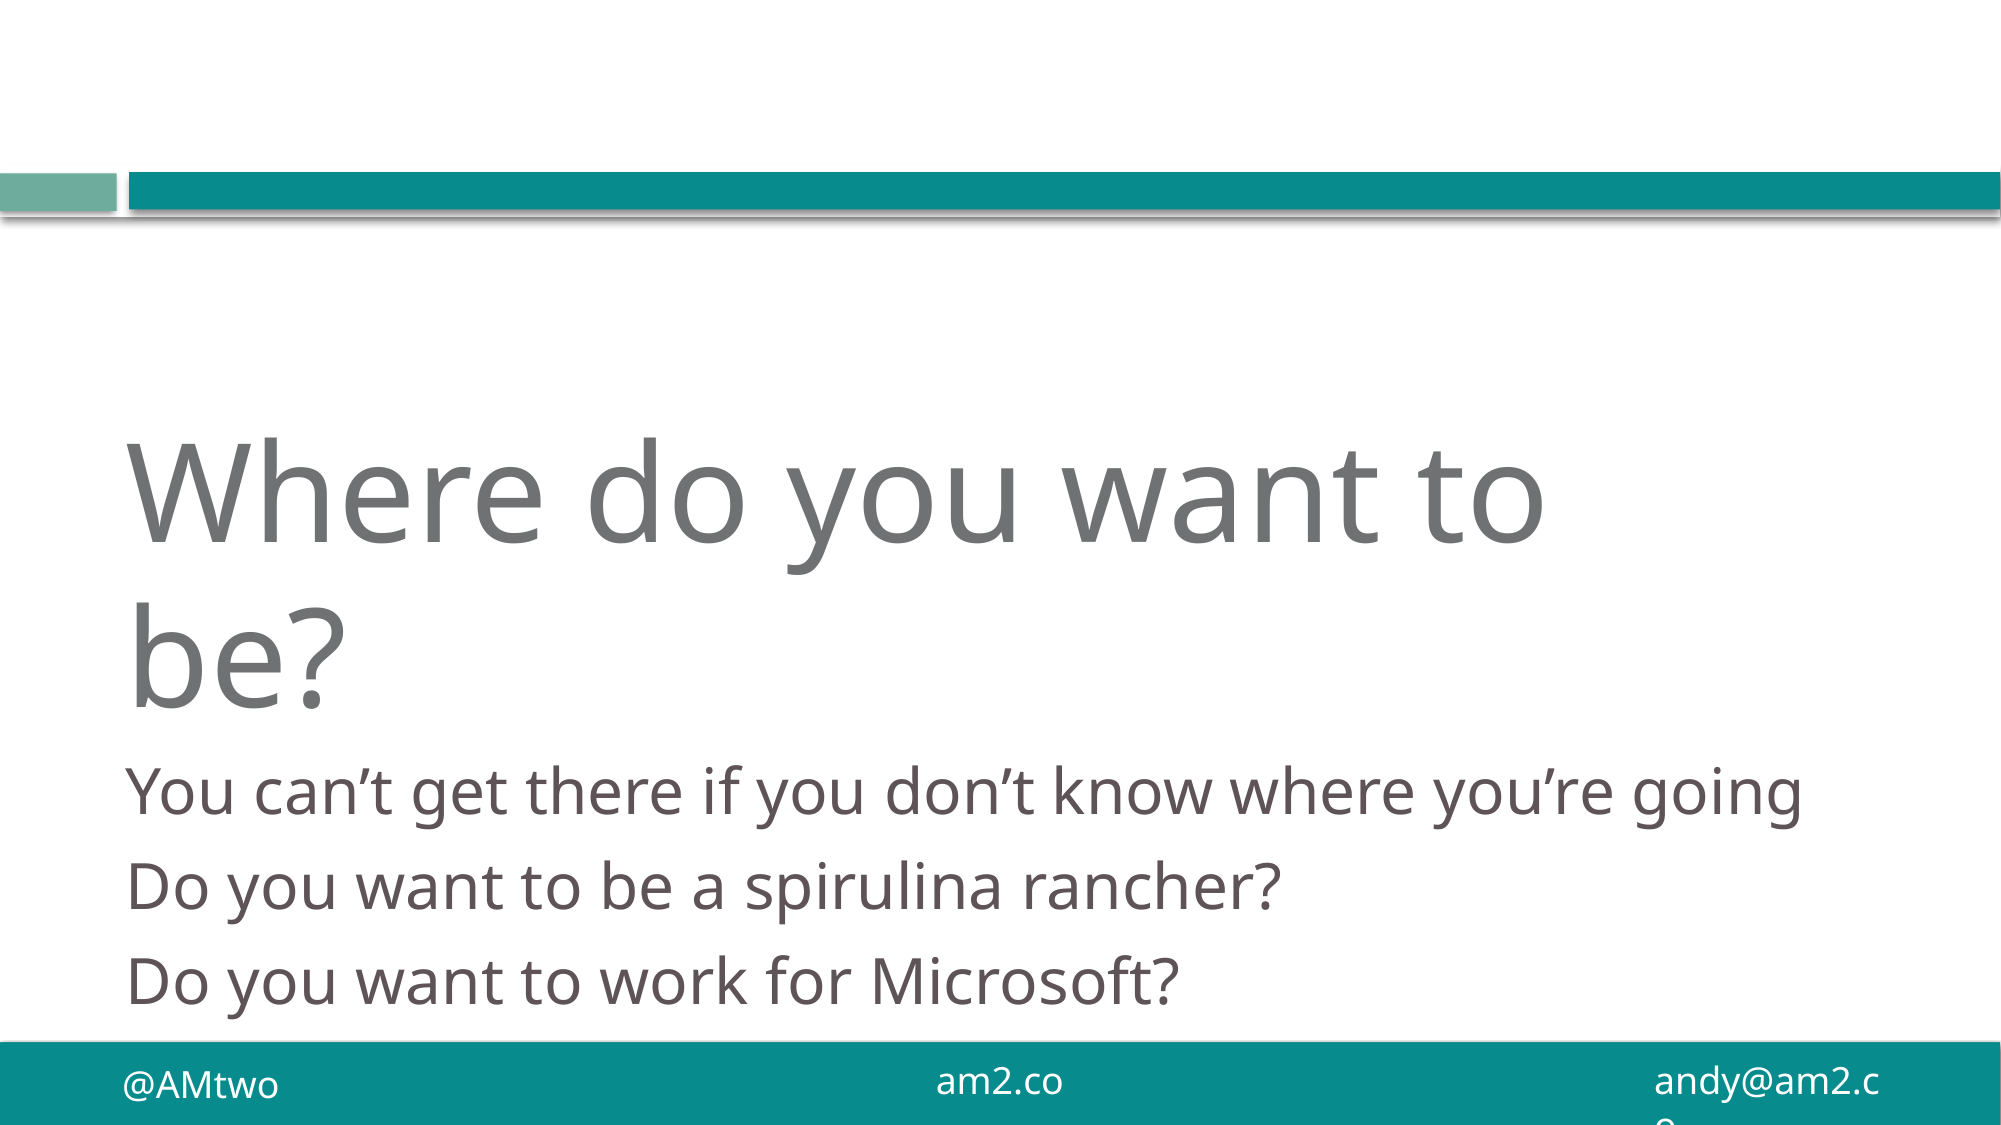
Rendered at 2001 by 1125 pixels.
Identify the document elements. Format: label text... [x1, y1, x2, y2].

list You can’t get there if you don’t know where you’re going Do you want to be a spirulina rancher? Do you want to work for Microsoft? [111, 742, 1831, 1040]
title Where do you want to be? [111, 316, 1758, 742]
